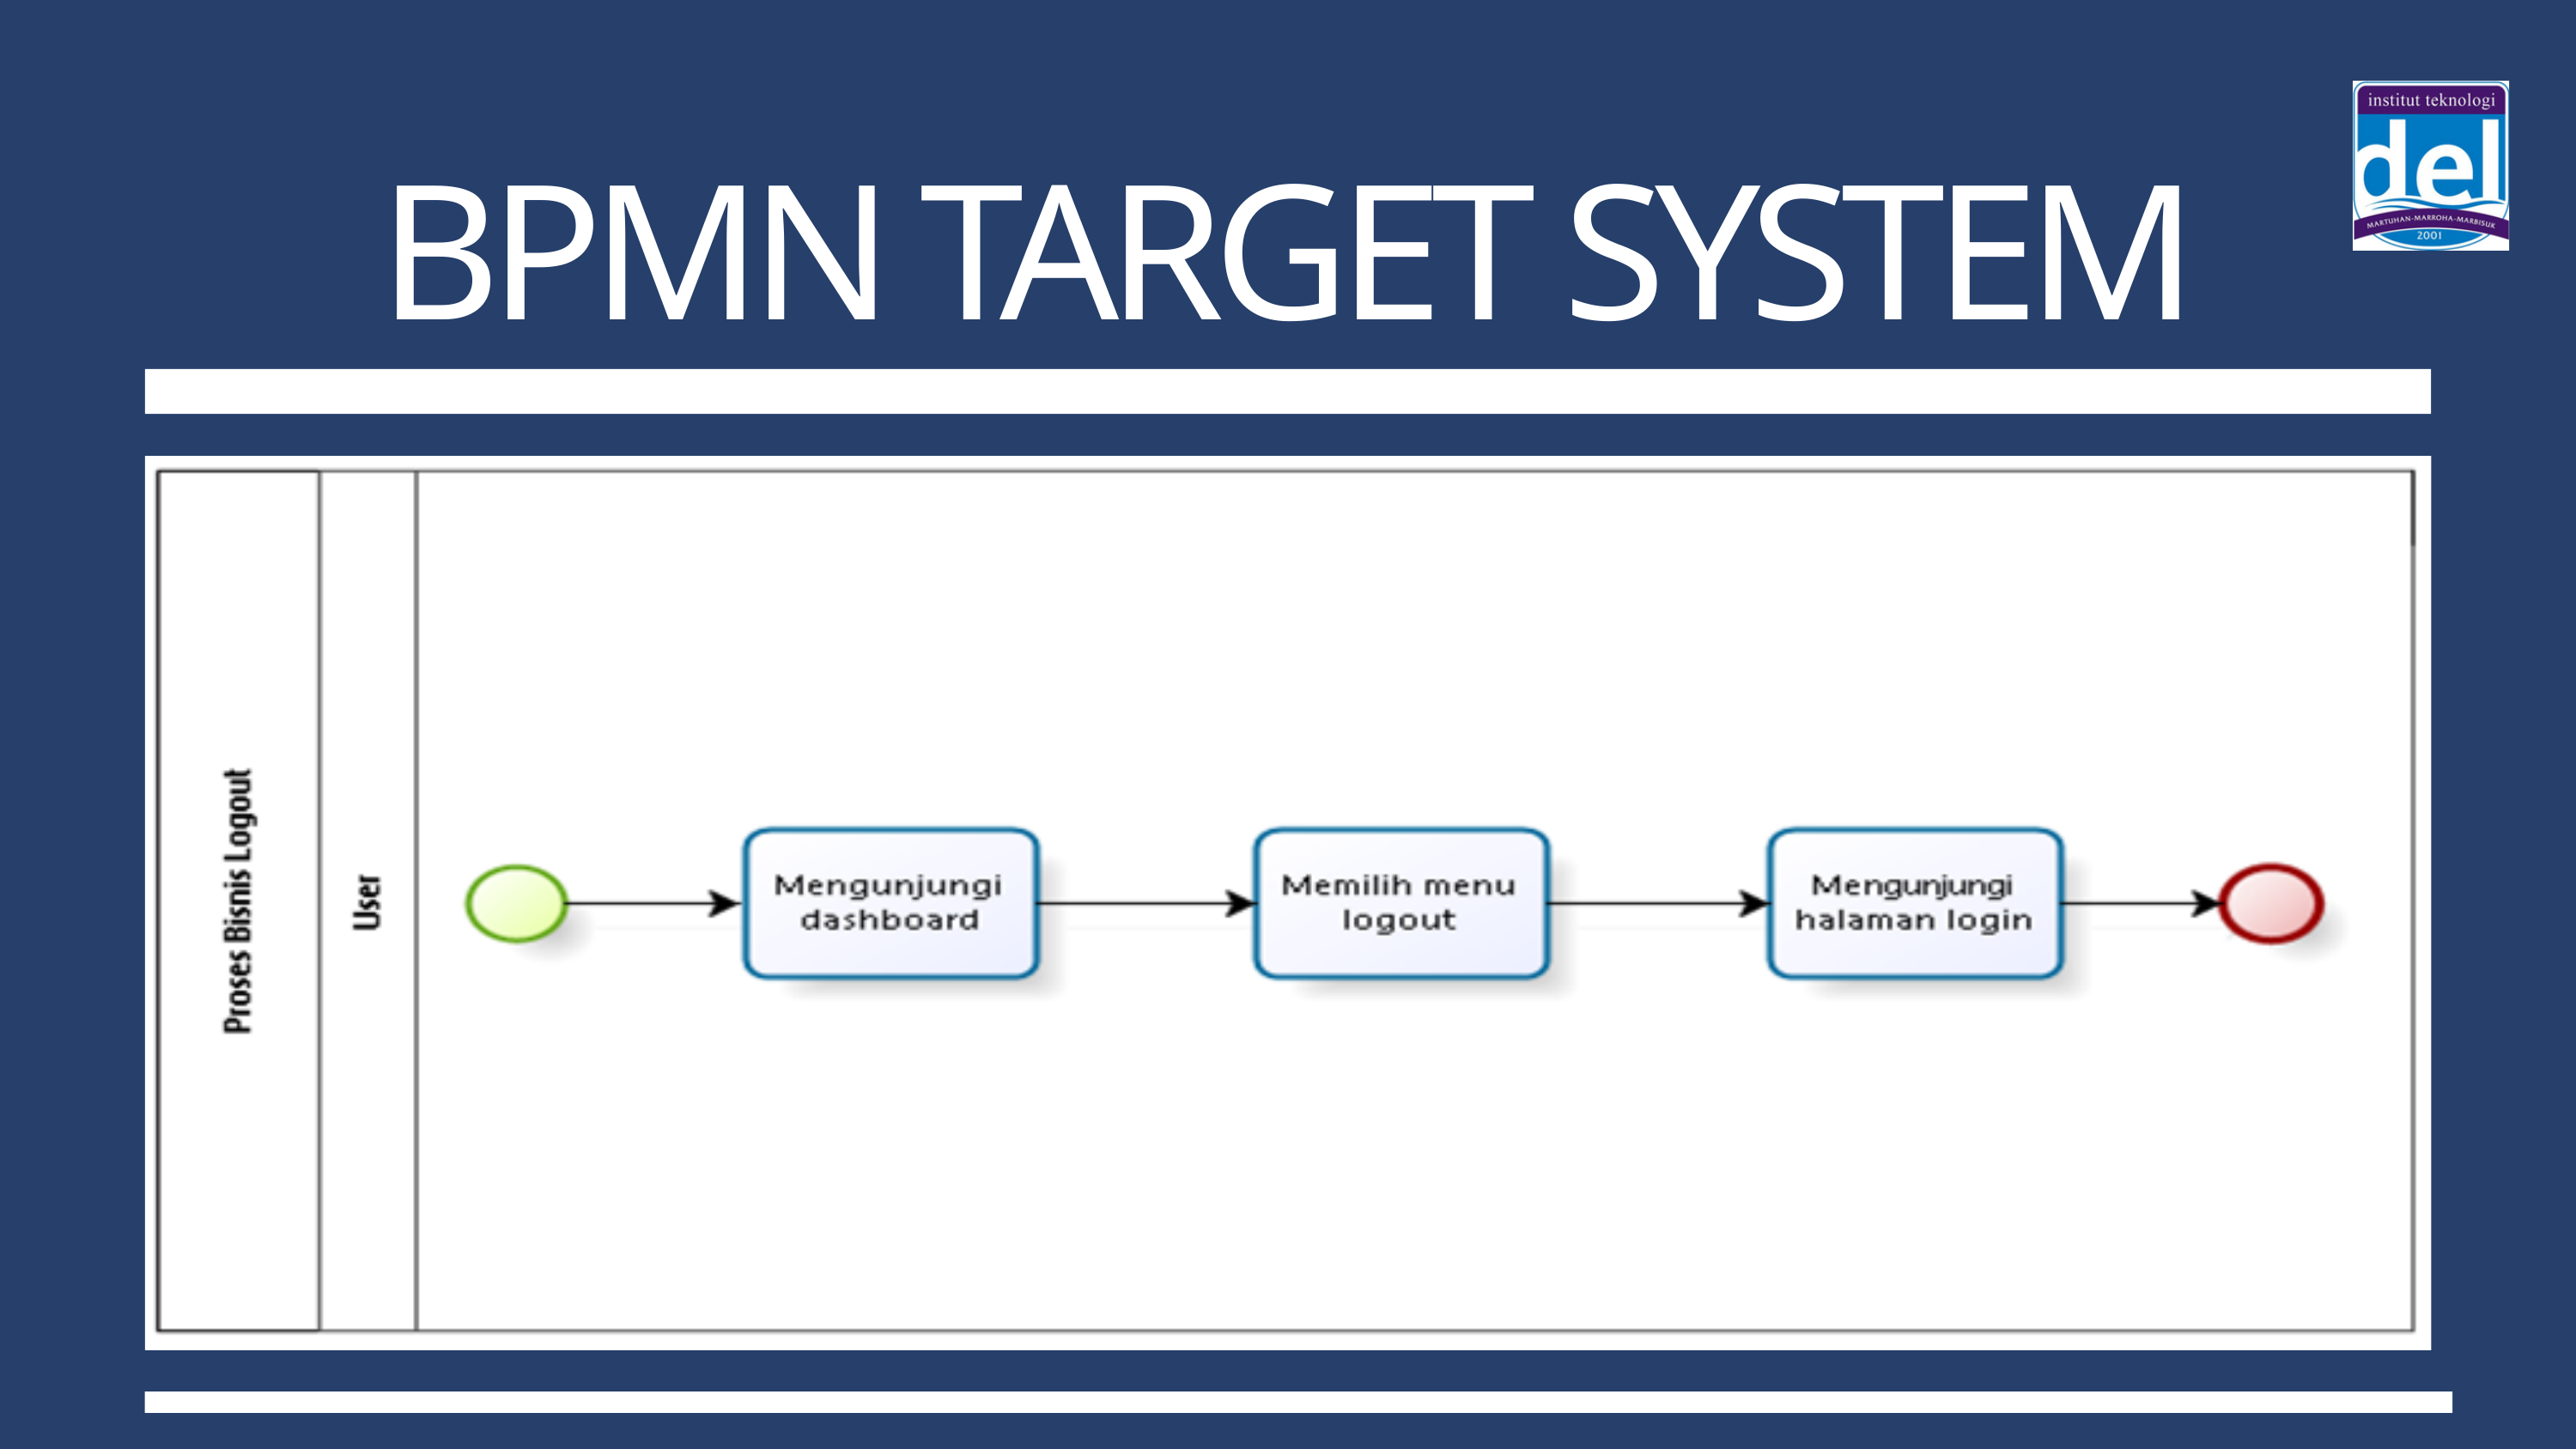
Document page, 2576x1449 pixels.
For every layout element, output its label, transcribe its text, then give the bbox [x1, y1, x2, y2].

text_box [144, 456, 2432, 1350]
text_box BPMN TARGET SYSTEM [0, 185, 2576, 358]
text_box [2353, 81, 2510, 251]
text_box [144, 1391, 2453, 1413]
text_box [144, 368, 2432, 415]
